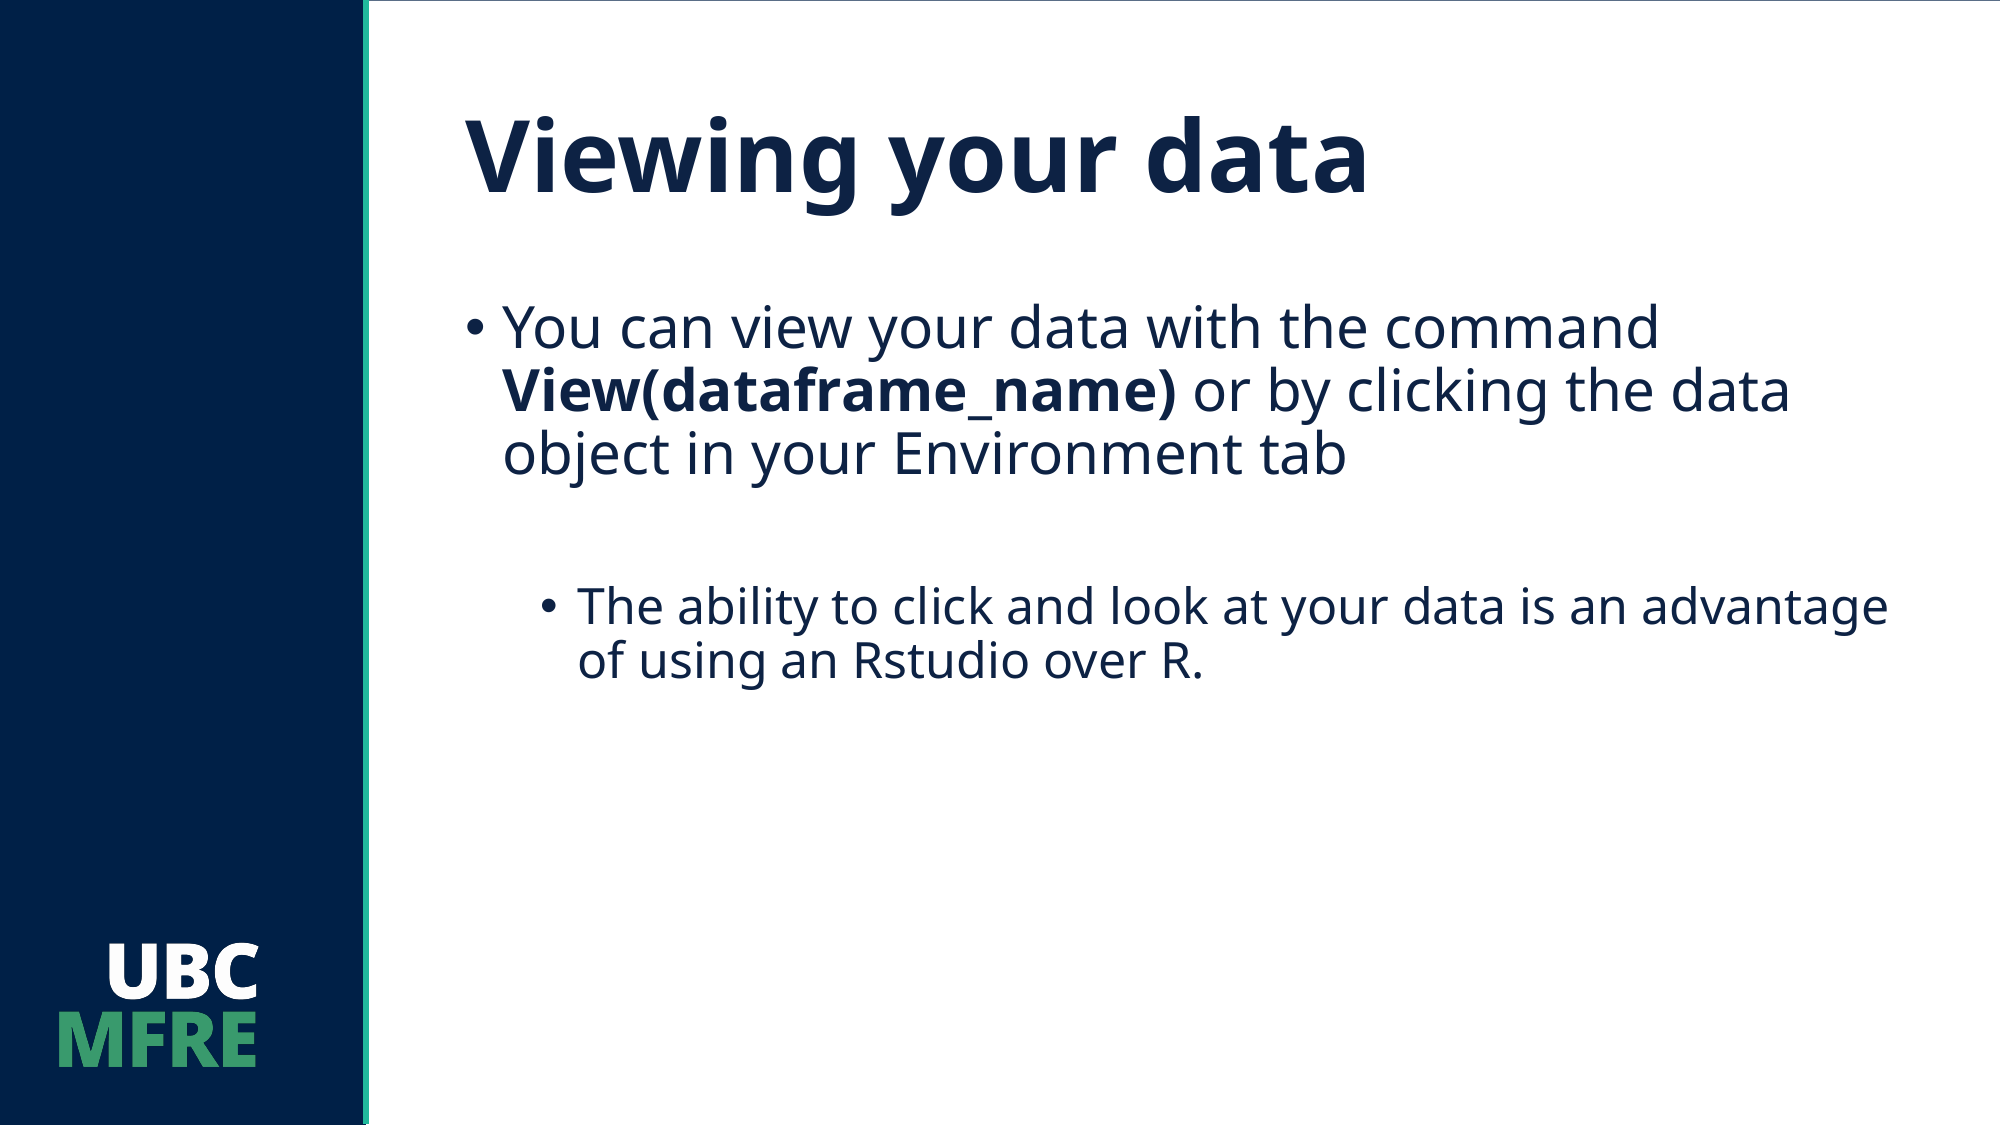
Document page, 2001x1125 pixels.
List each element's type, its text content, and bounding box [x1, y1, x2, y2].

list You can view your data with the command View(dataframe_name) or by clicking the data object in your Environment tab The ability to click and look at your data is an advantage of using an Rstudio over R. [450, 290, 1943, 1083]
picture [37, 928, 279, 1083]
title Viewing your data [450, 50, 1943, 269]
